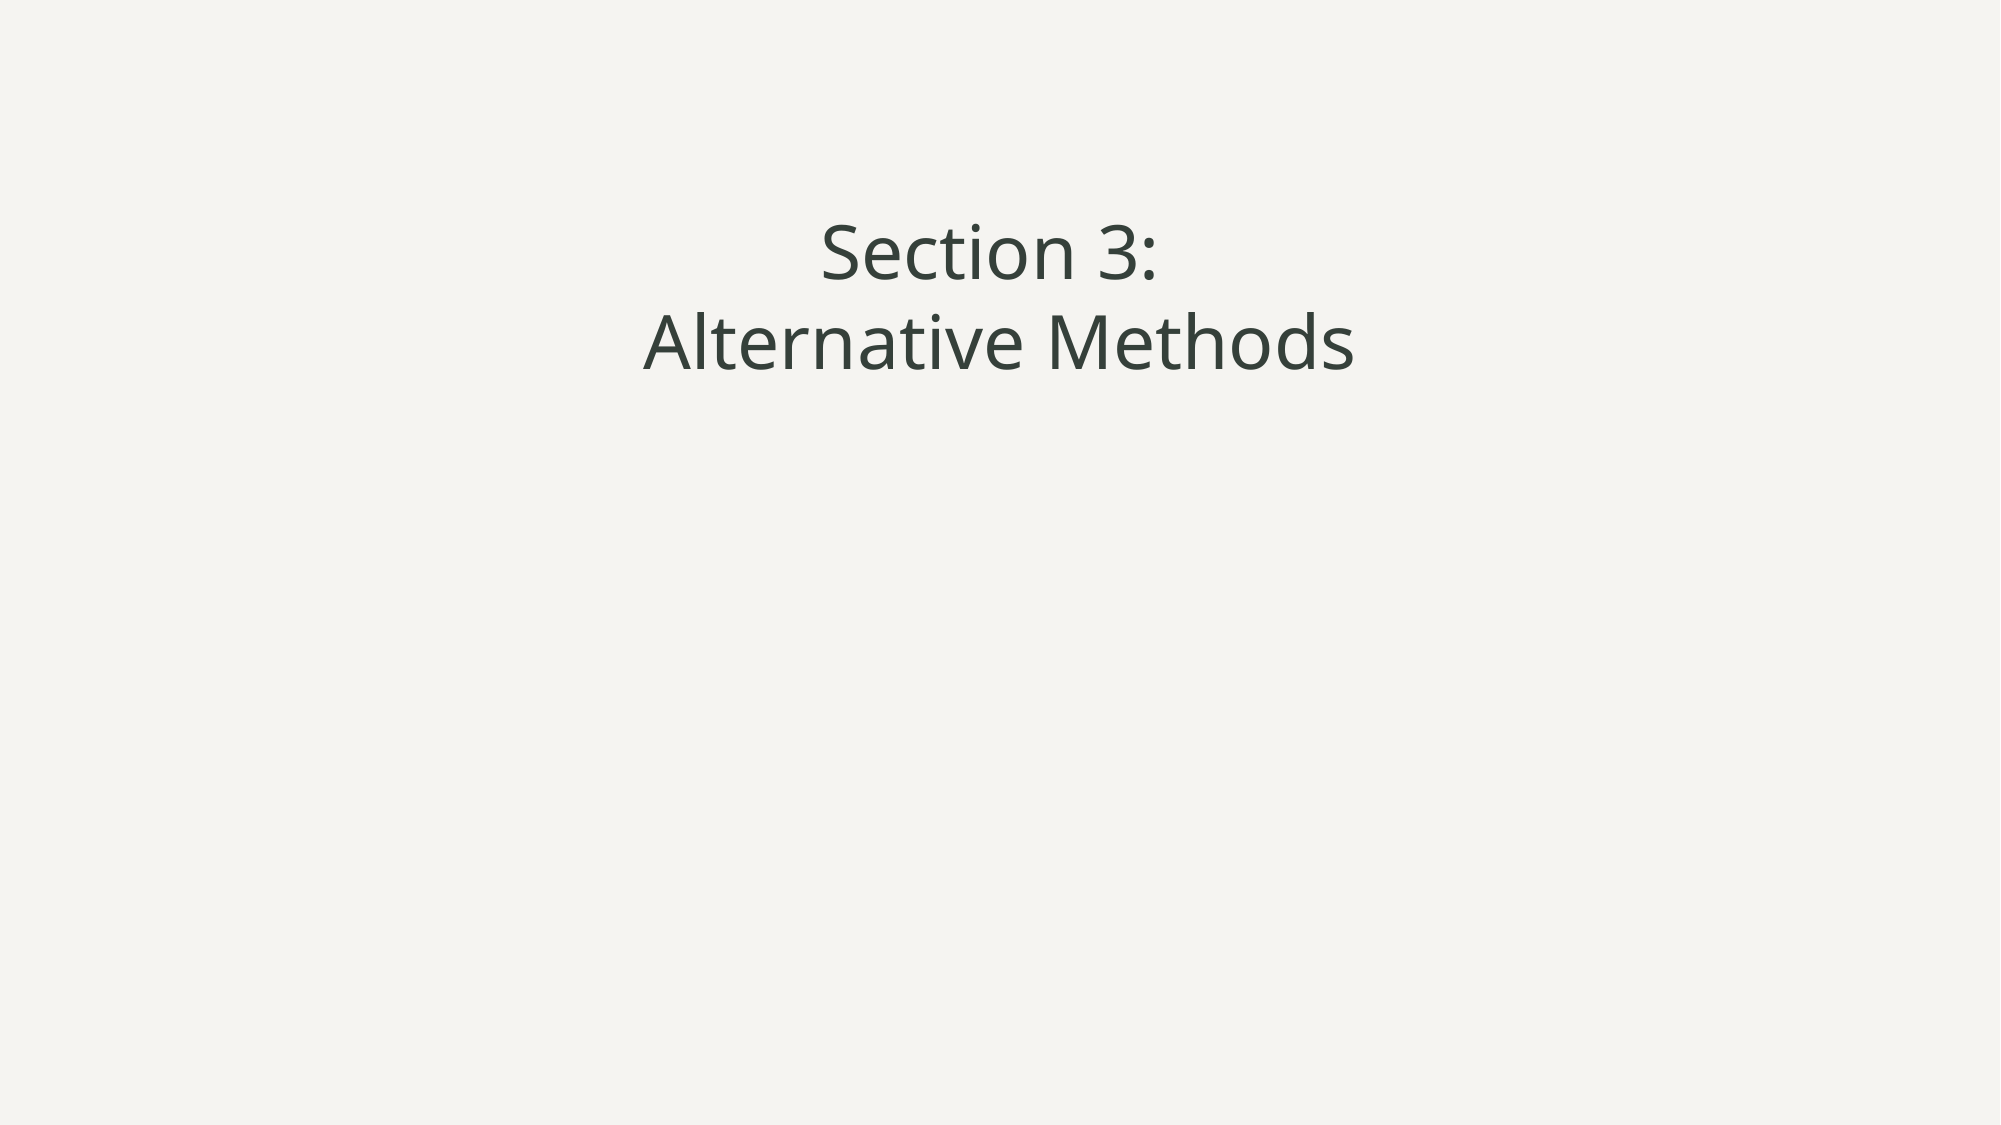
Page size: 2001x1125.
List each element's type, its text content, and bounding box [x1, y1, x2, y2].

title Section 3: Alternative Methods [249, 0, 1750, 392]
